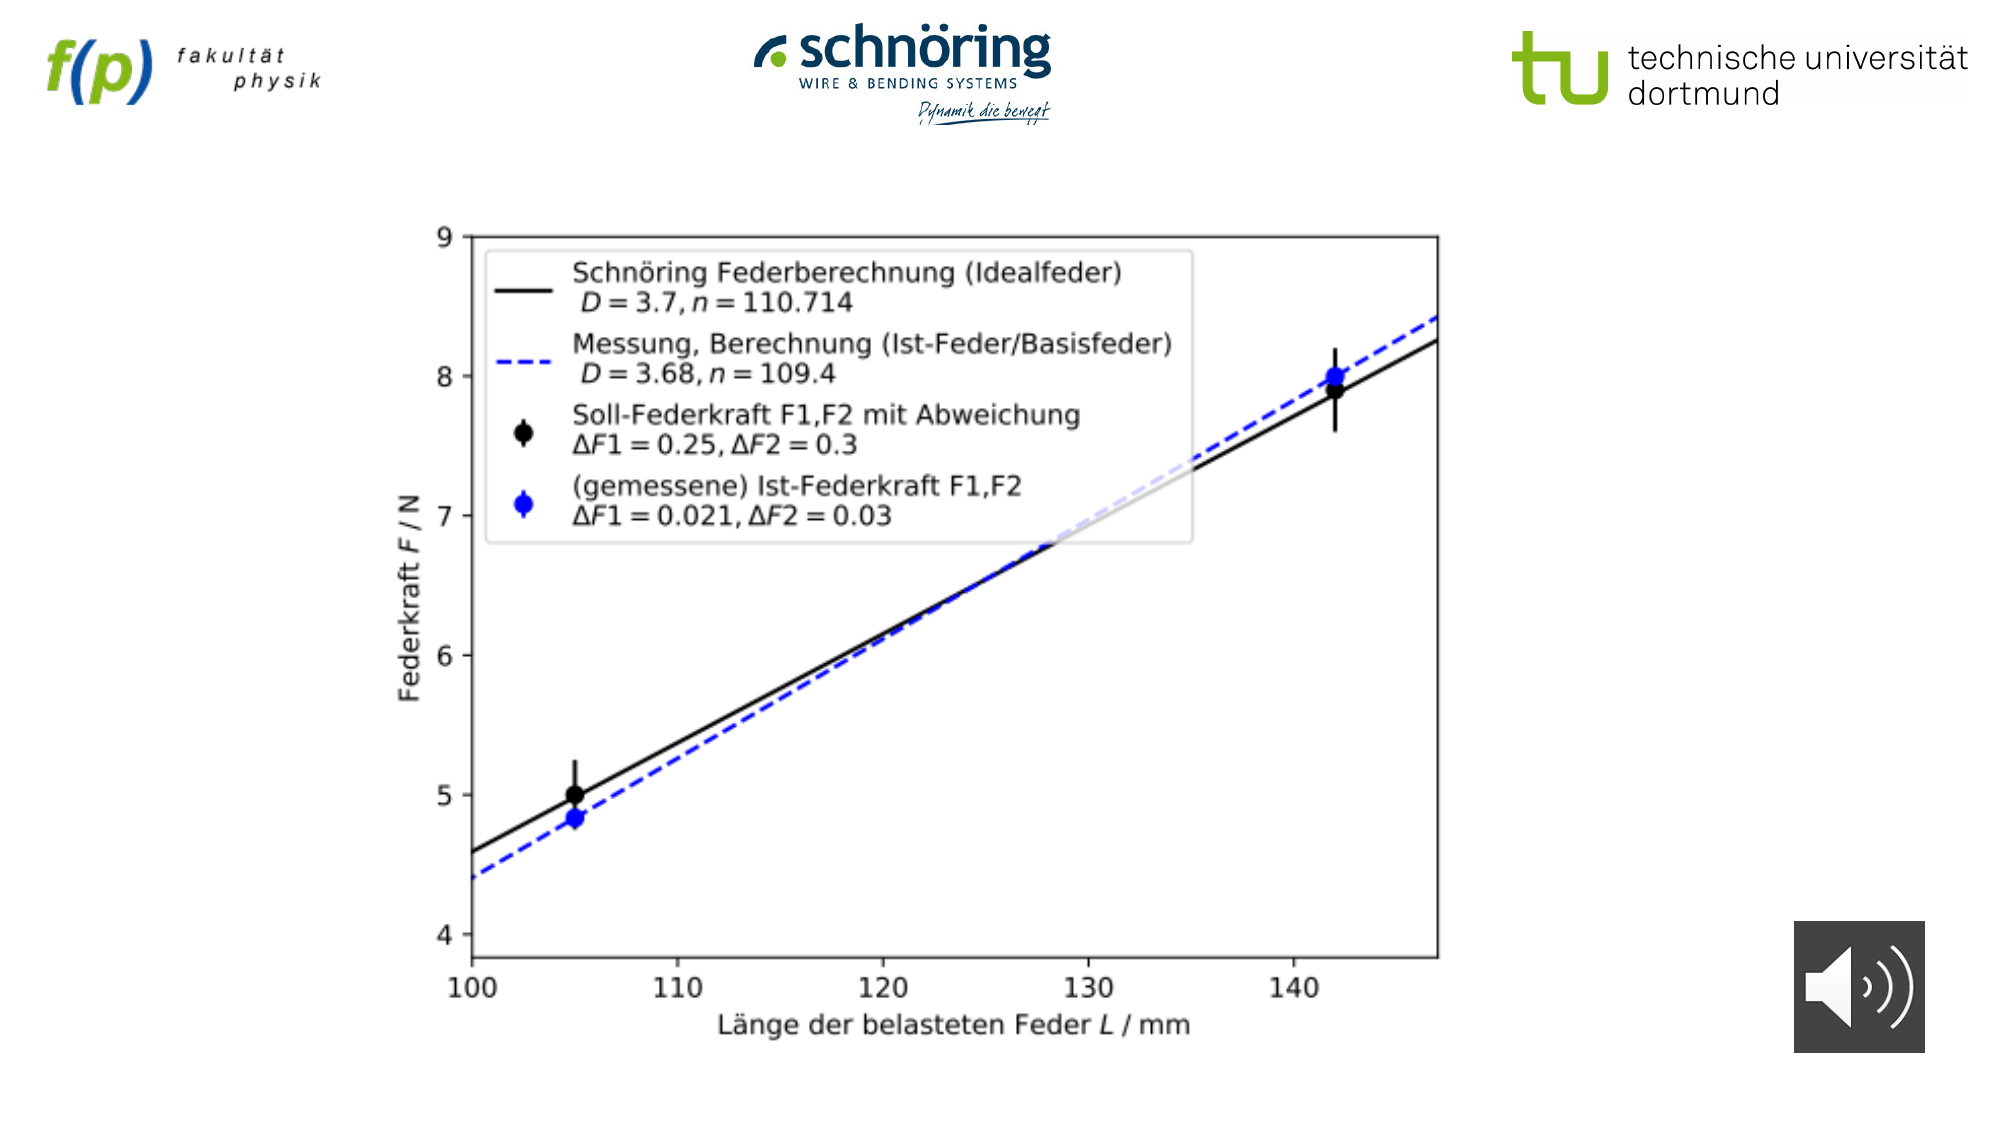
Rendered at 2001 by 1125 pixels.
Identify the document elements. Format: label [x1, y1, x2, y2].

picture [740, 0, 1067, 125]
picture [1792, 920, 1927, 1054]
list [317, 125, 1560, 1058]
picture [1512, 31, 1968, 105]
picture [32, 11, 444, 126]
